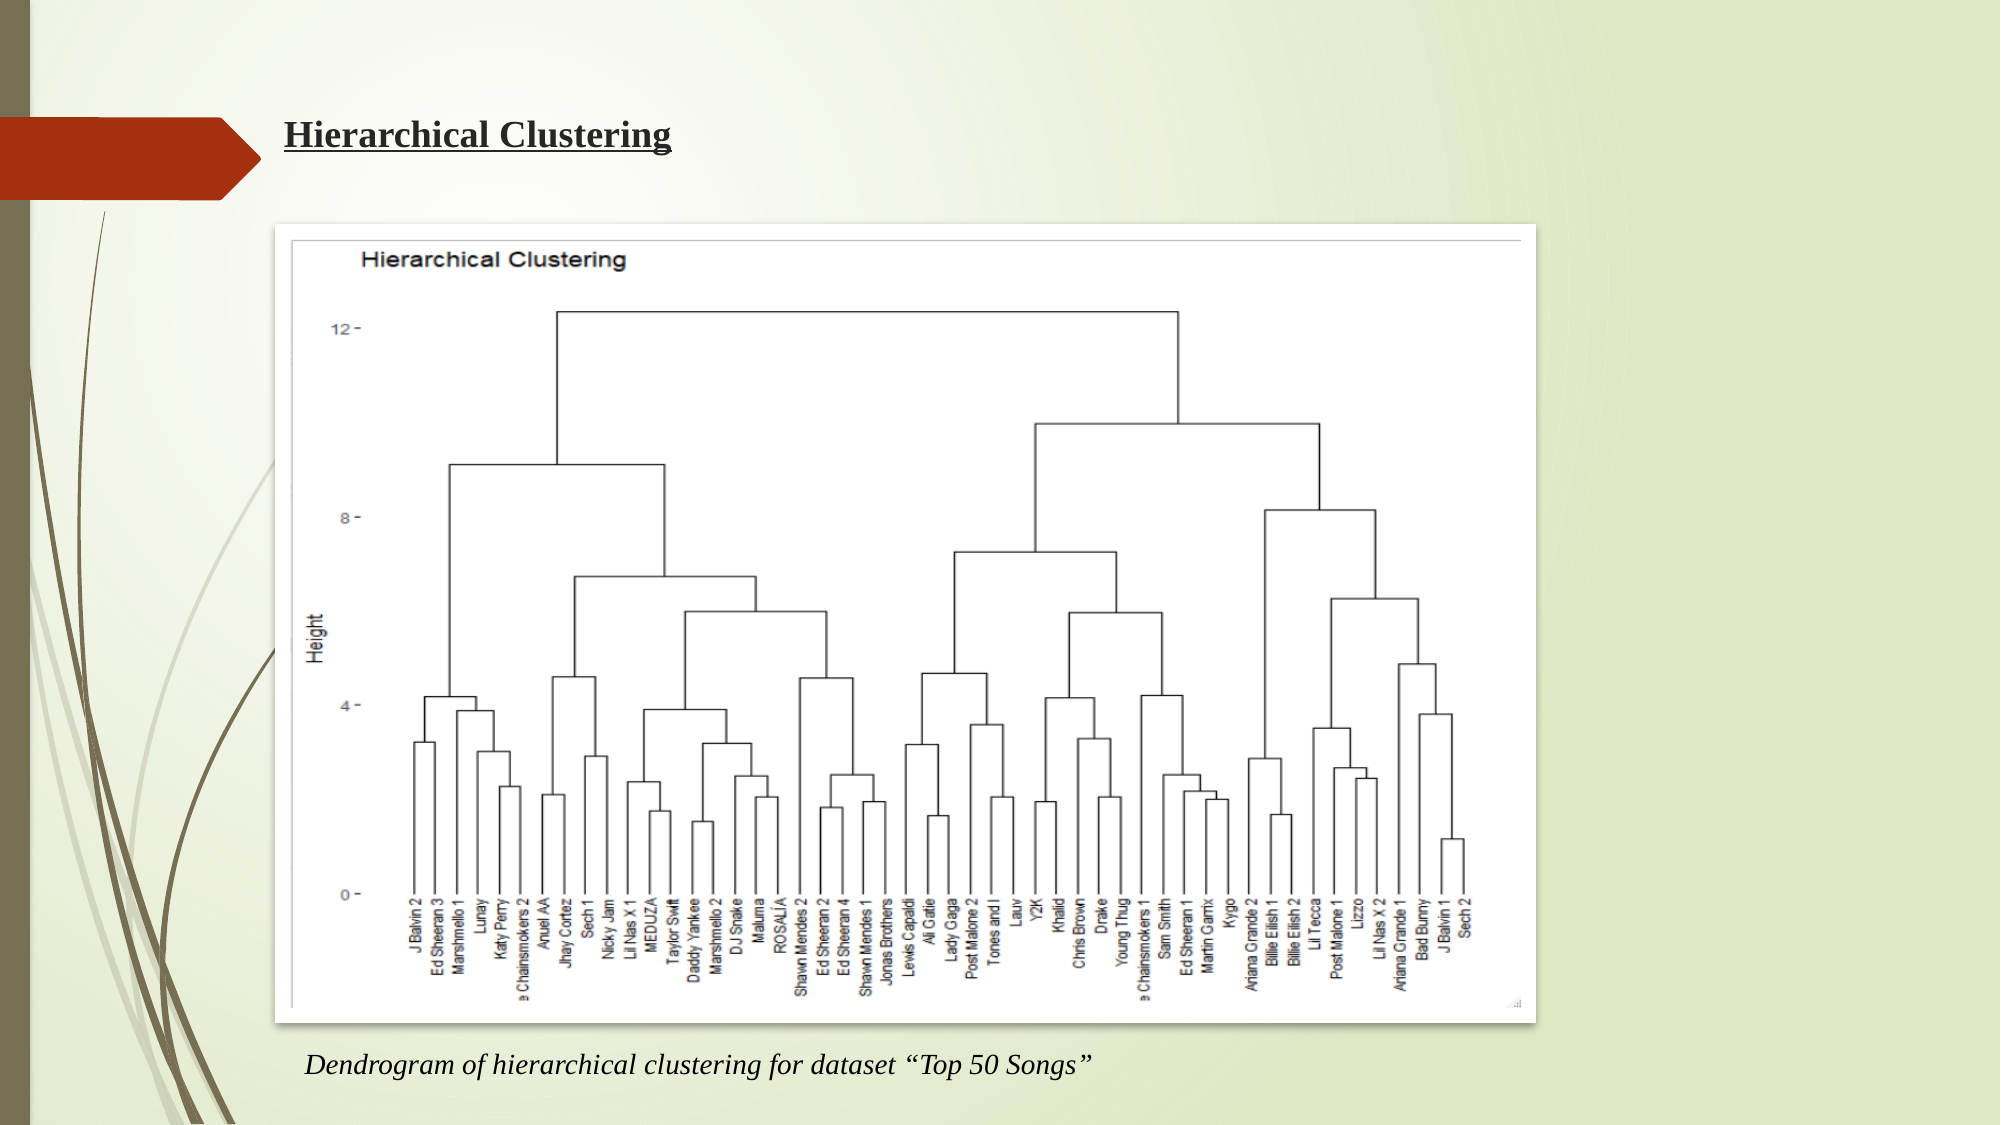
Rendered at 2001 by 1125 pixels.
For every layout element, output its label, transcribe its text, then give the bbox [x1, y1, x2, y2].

title Hierarchical Clustering [269, 101, 1731, 209]
picture [289, 238, 1522, 1009]
text_box Dendrogram of hierarchical clustering for dataset “Top 50 Songs” [289, 1038, 1226, 1089]
